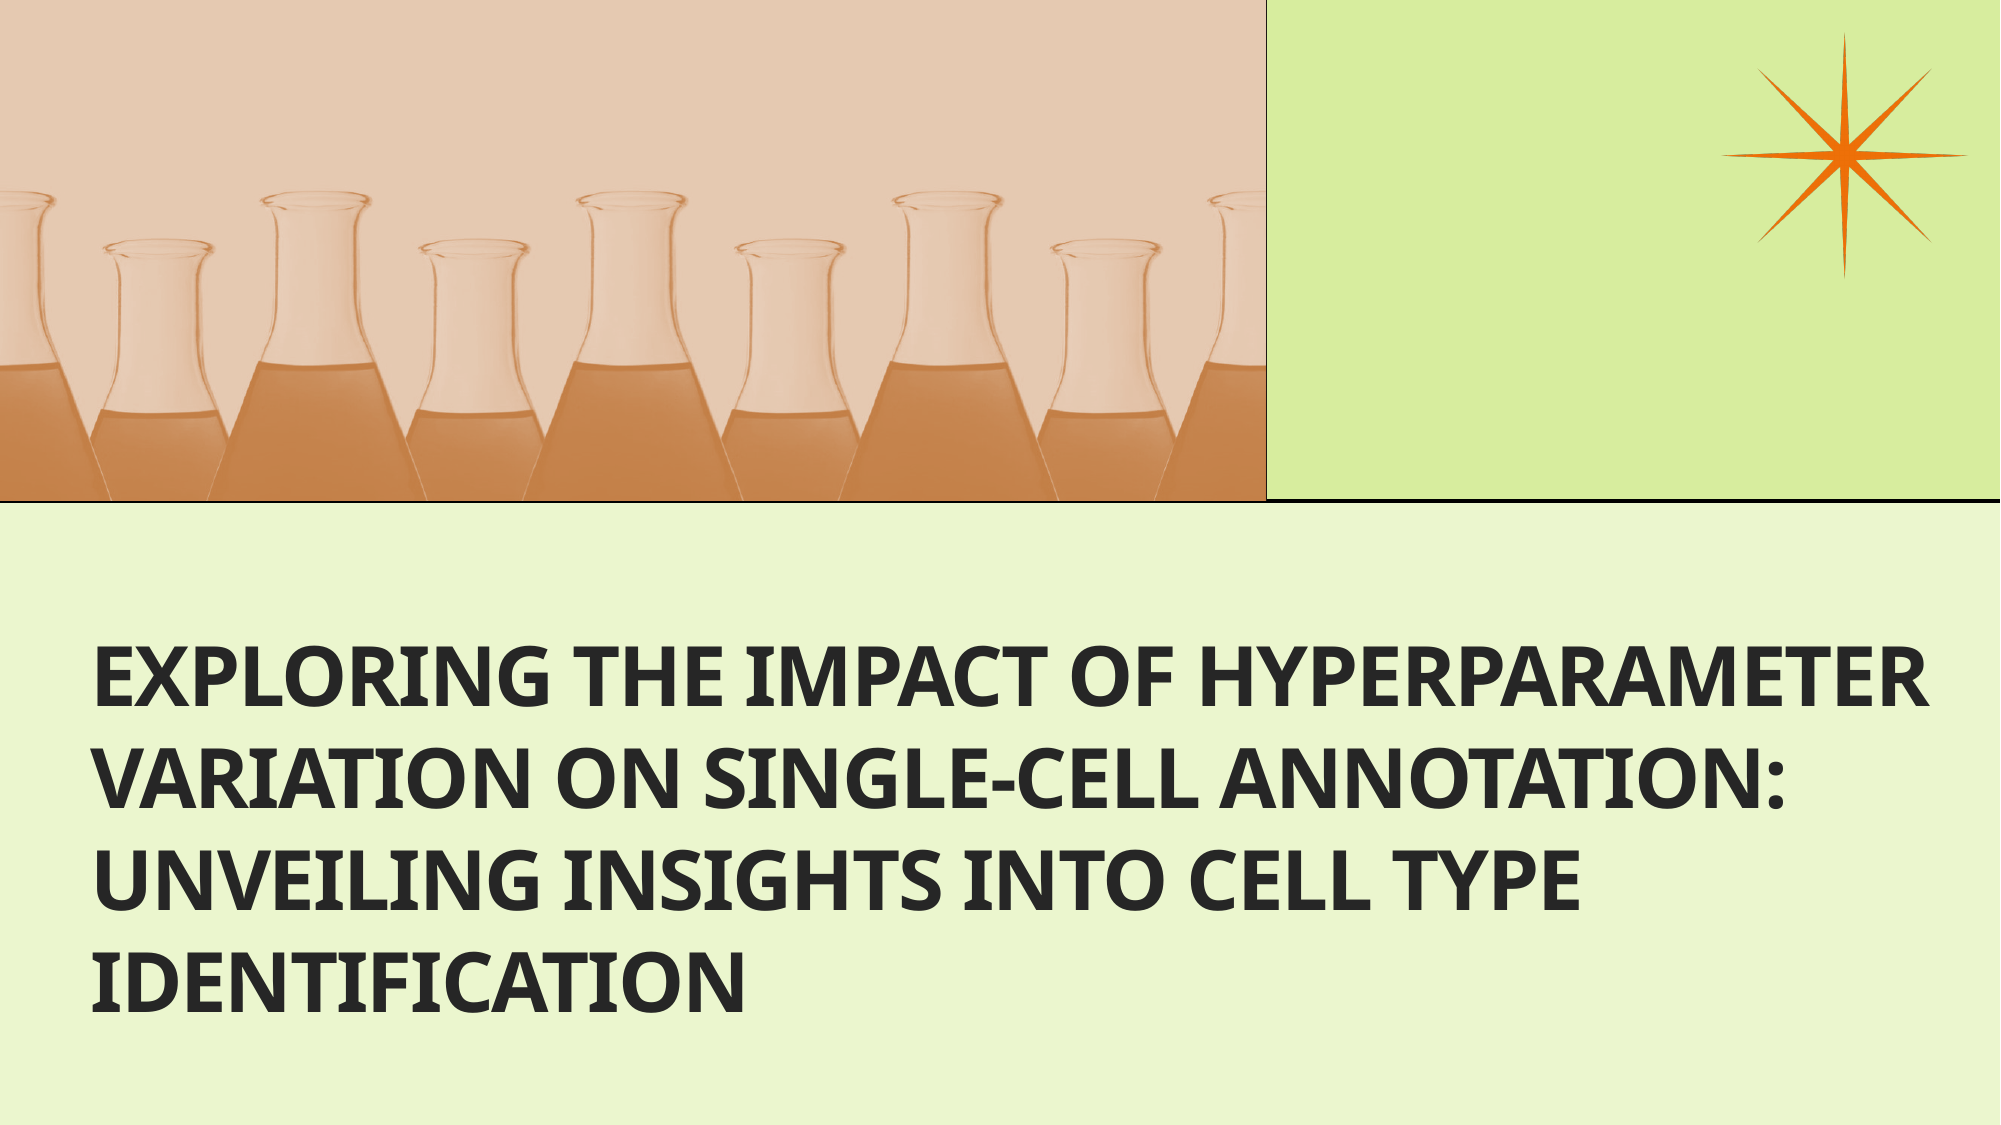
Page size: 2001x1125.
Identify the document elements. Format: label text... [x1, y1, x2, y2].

picture [0, 0, 1267, 501]
picture [1710, 21, 1979, 290]
title Exploring the Impact of Hyperparameter Variation on Single-Cell Annotation: Unveiling Insights into Cell Type Identification [90, 562, 1936, 1033]
